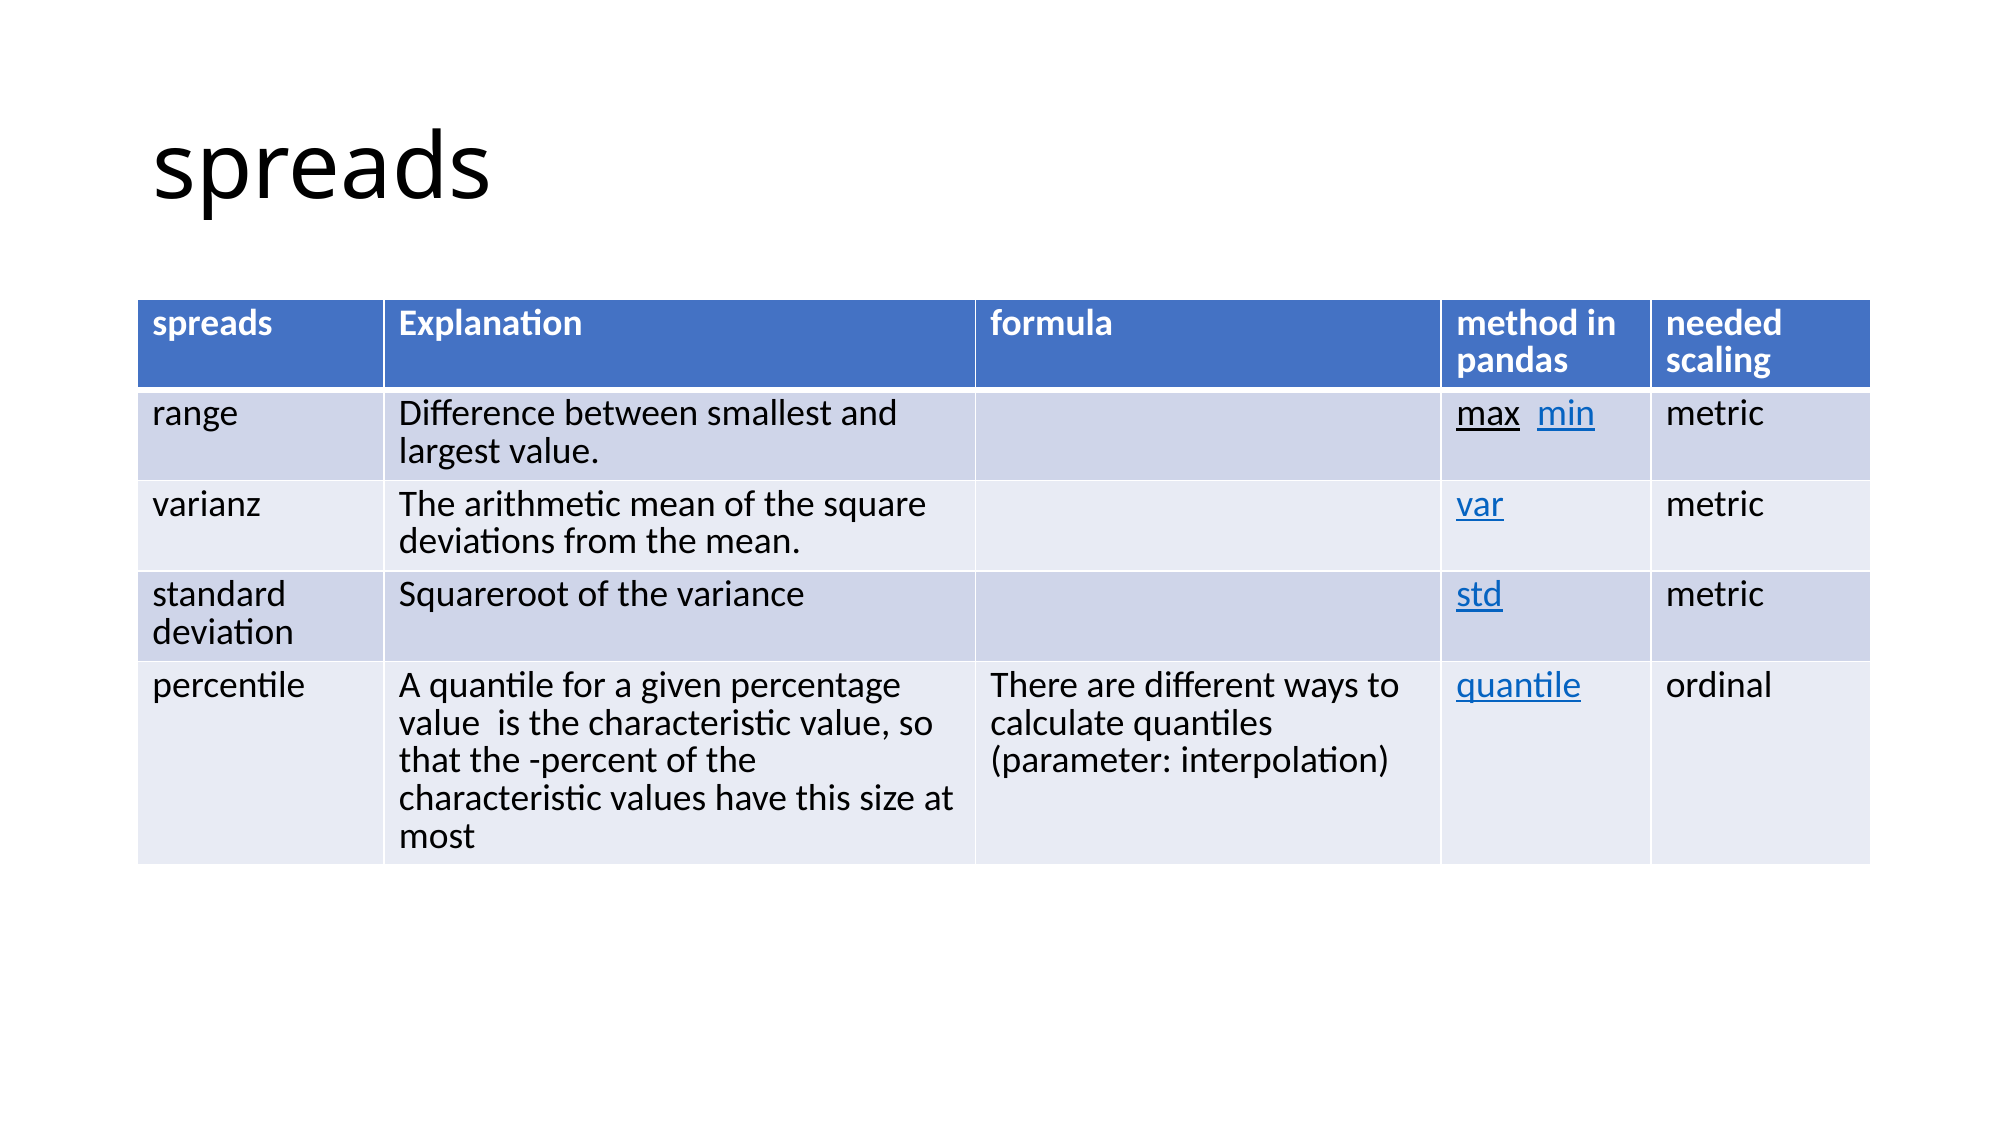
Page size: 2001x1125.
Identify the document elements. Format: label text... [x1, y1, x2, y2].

title spreads [137, 59, 1863, 278]
